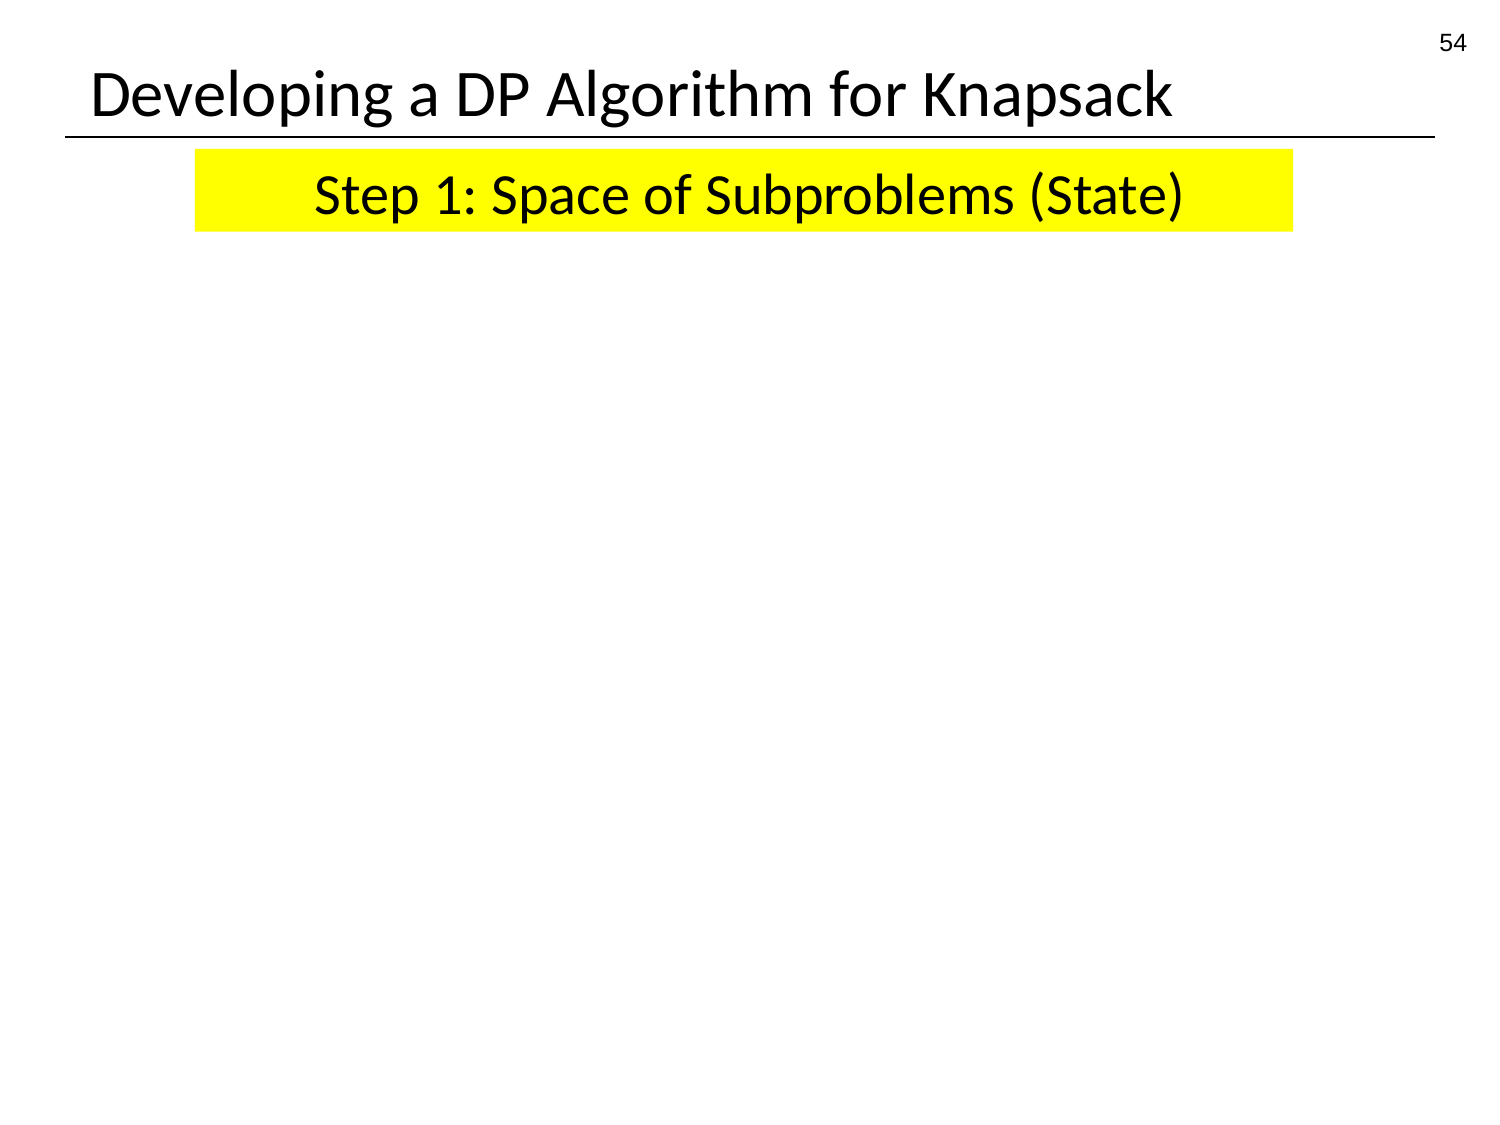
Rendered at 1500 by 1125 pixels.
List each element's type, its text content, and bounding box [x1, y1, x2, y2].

list Step 1: Space of Subproblems (State) [75, 148, 1425, 1094]
title Developing a DP Algorithm for Knapsack [75, 20, 1425, 138]
slide_number 54 [1131, 18, 1483, 62]
